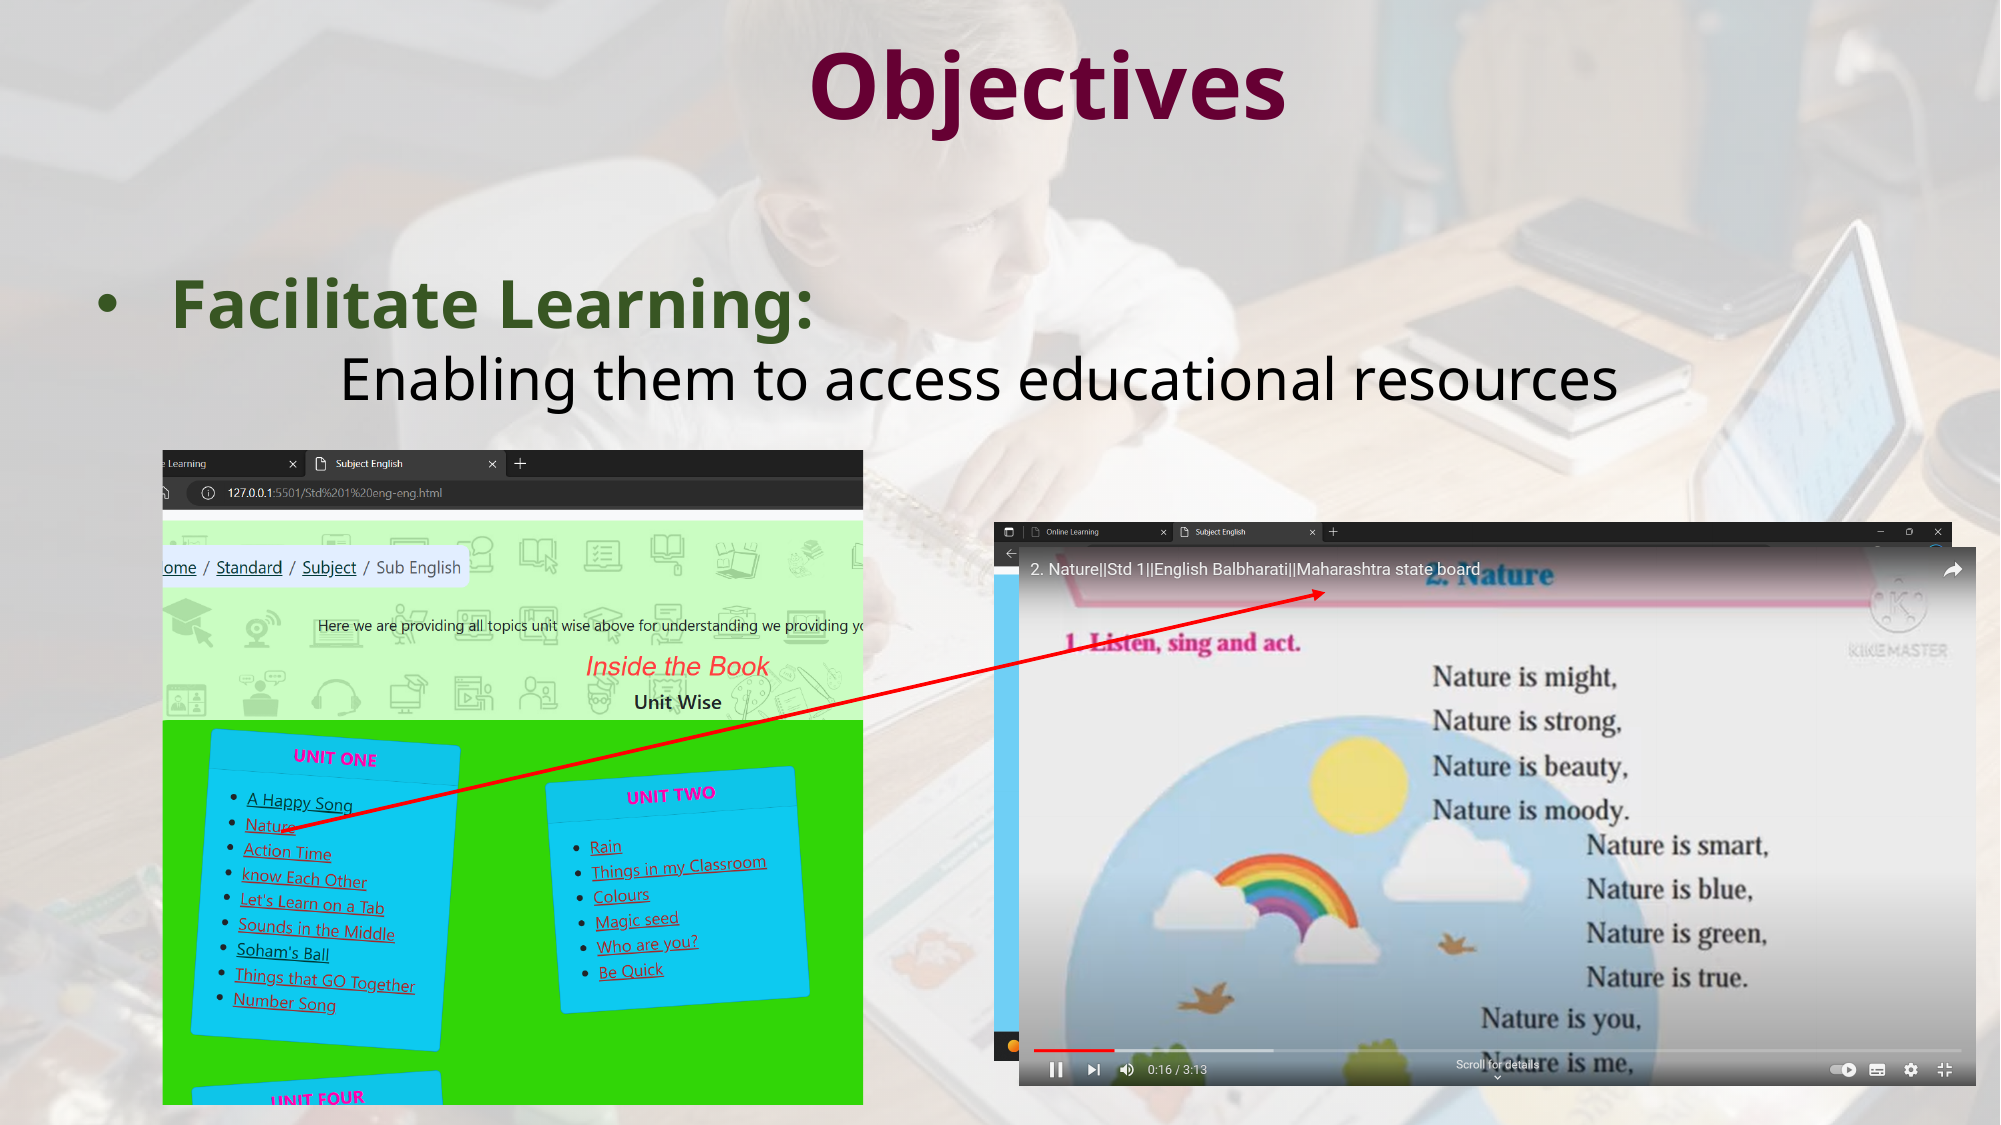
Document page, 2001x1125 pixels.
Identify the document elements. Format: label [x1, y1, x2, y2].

picture [0, 0, 2000, 1125]
text_box [280, 592, 1326, 832]
